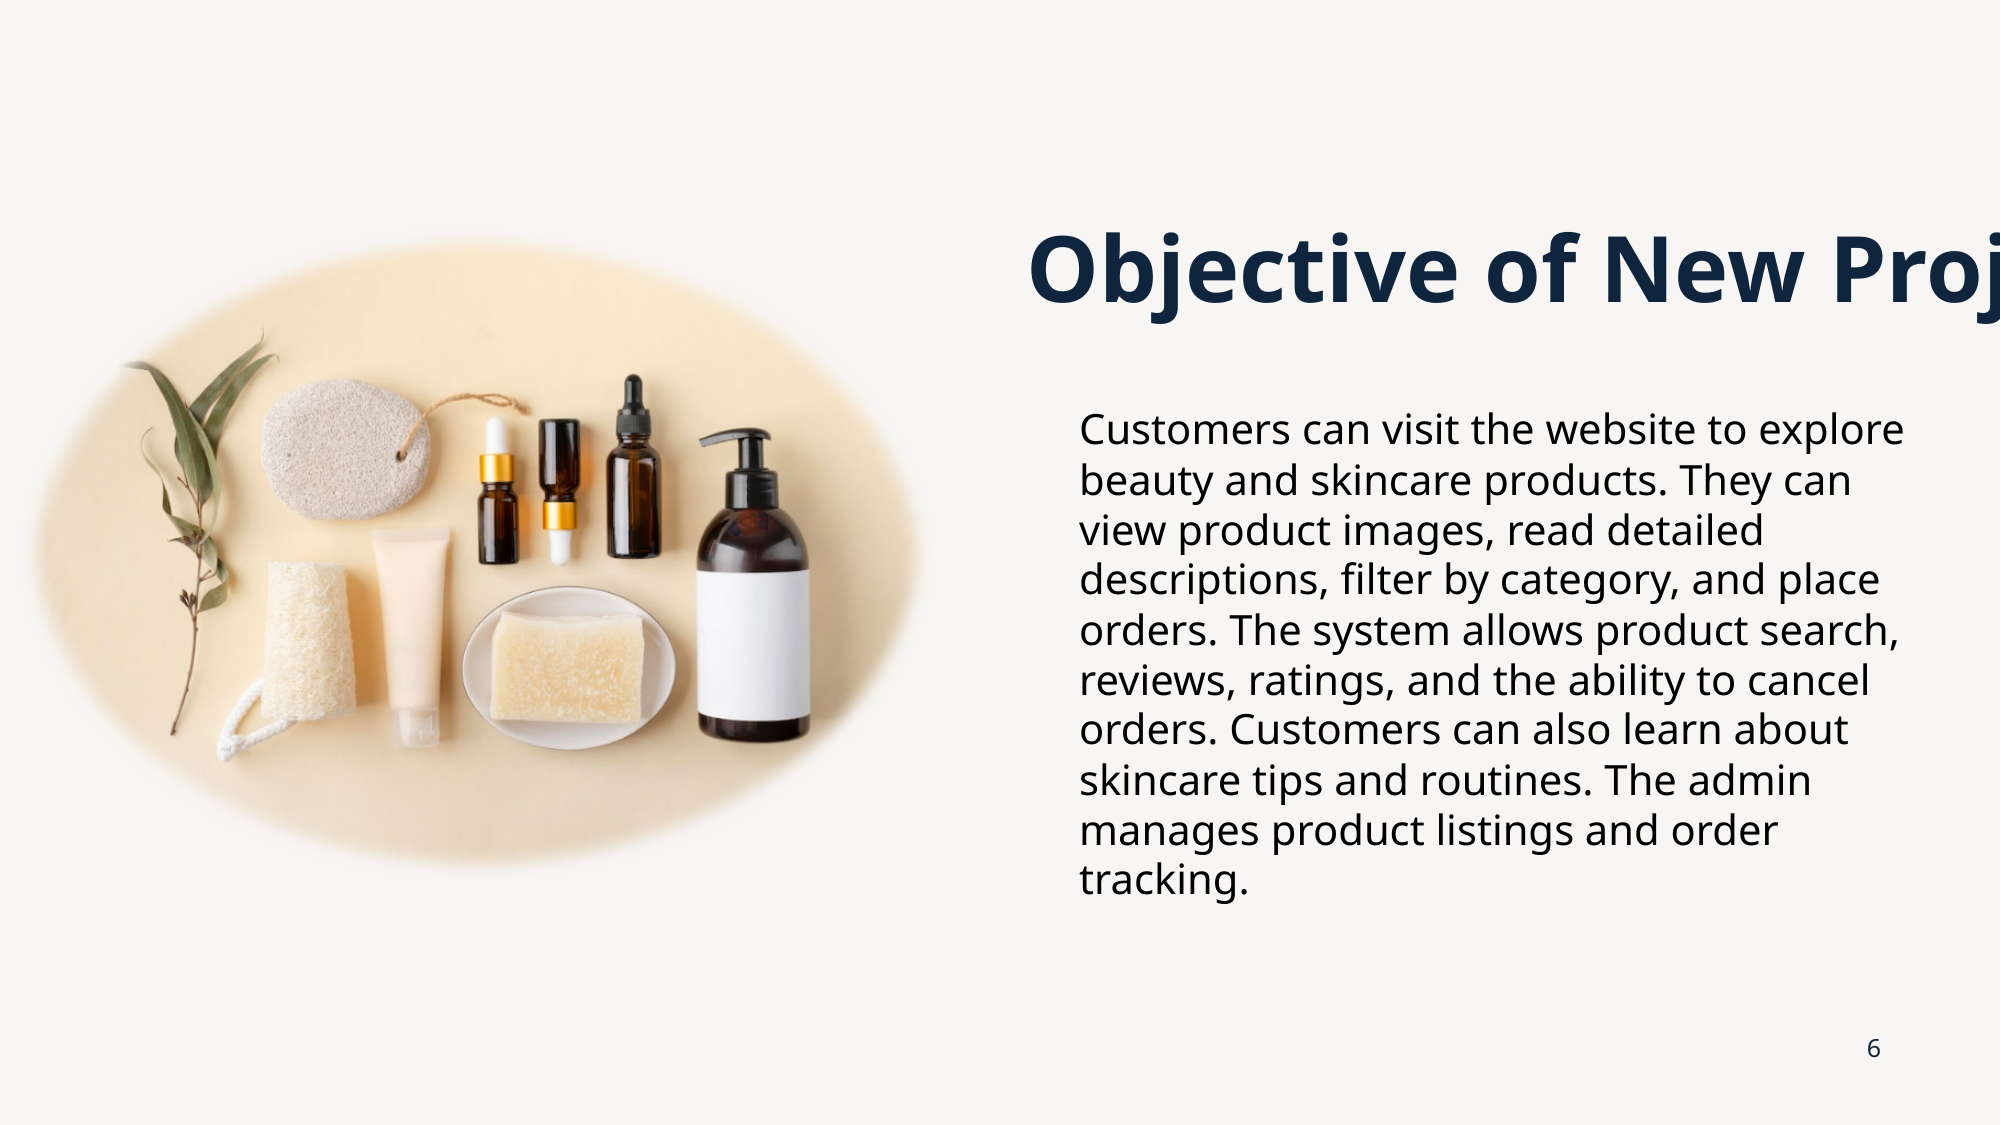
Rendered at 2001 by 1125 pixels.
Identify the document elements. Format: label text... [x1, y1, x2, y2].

text_box Customers can visit the website to explore beauty and skincare products. They can view product images, read detailed descriptions, filter by category, and place orders. The system allows product search, reviews, ratings, and the ability to cancel orders. Customers can also learn about skincare tips and routines. The admin manages product listings and order tracking. [1064, 395, 1950, 911]
slide_number 6 [1836, 1020, 1912, 1080]
title Objective of New Project [1011, 181, 2000, 365]
picture [18, 225, 936, 882]
